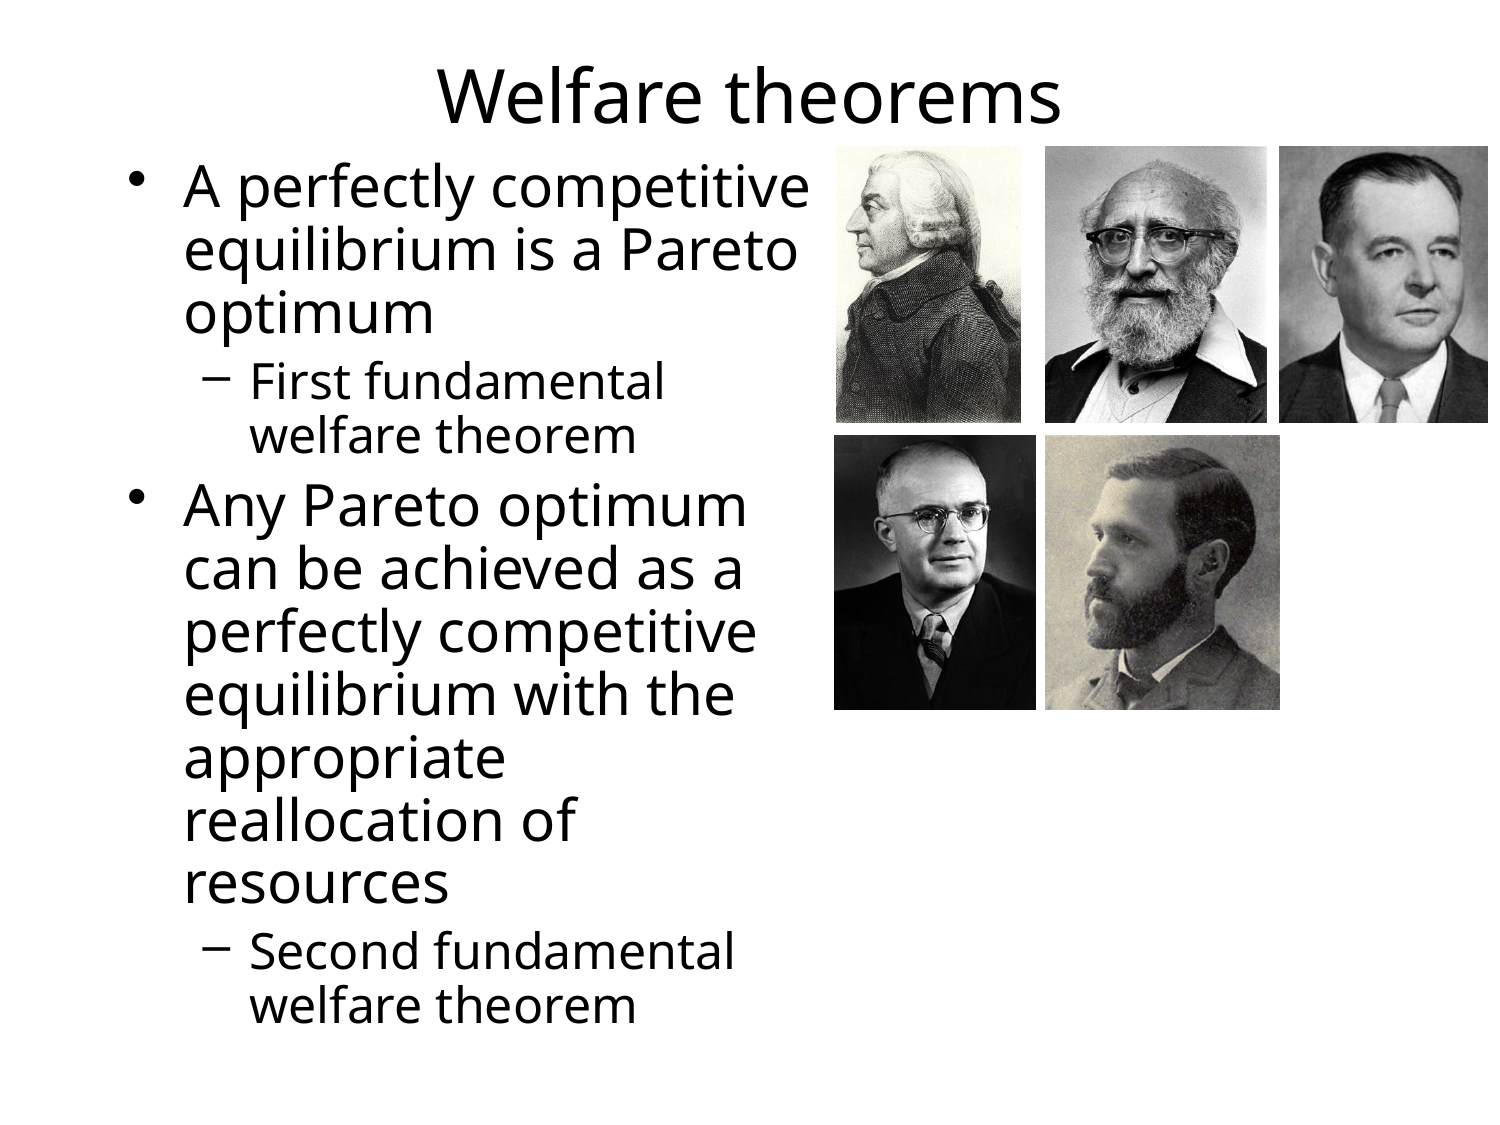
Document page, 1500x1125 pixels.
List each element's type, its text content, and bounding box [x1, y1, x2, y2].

picture [1279, 146, 1488, 423]
picture [835, 146, 1022, 423]
picture [1045, 434, 1280, 710]
picture [1045, 146, 1267, 423]
picture [834, 434, 1036, 710]
title Welfare theorems [112, 0, 1388, 188]
list A perfectly competitive equilibrium is a Pareto optimum First fundamental welfare theorem Any Pareto optimum can be achieved as a perfectly competitive equilibrium with the appropriate reallocation of resources Second fundamental welfare theorem [112, 149, 837, 826]
